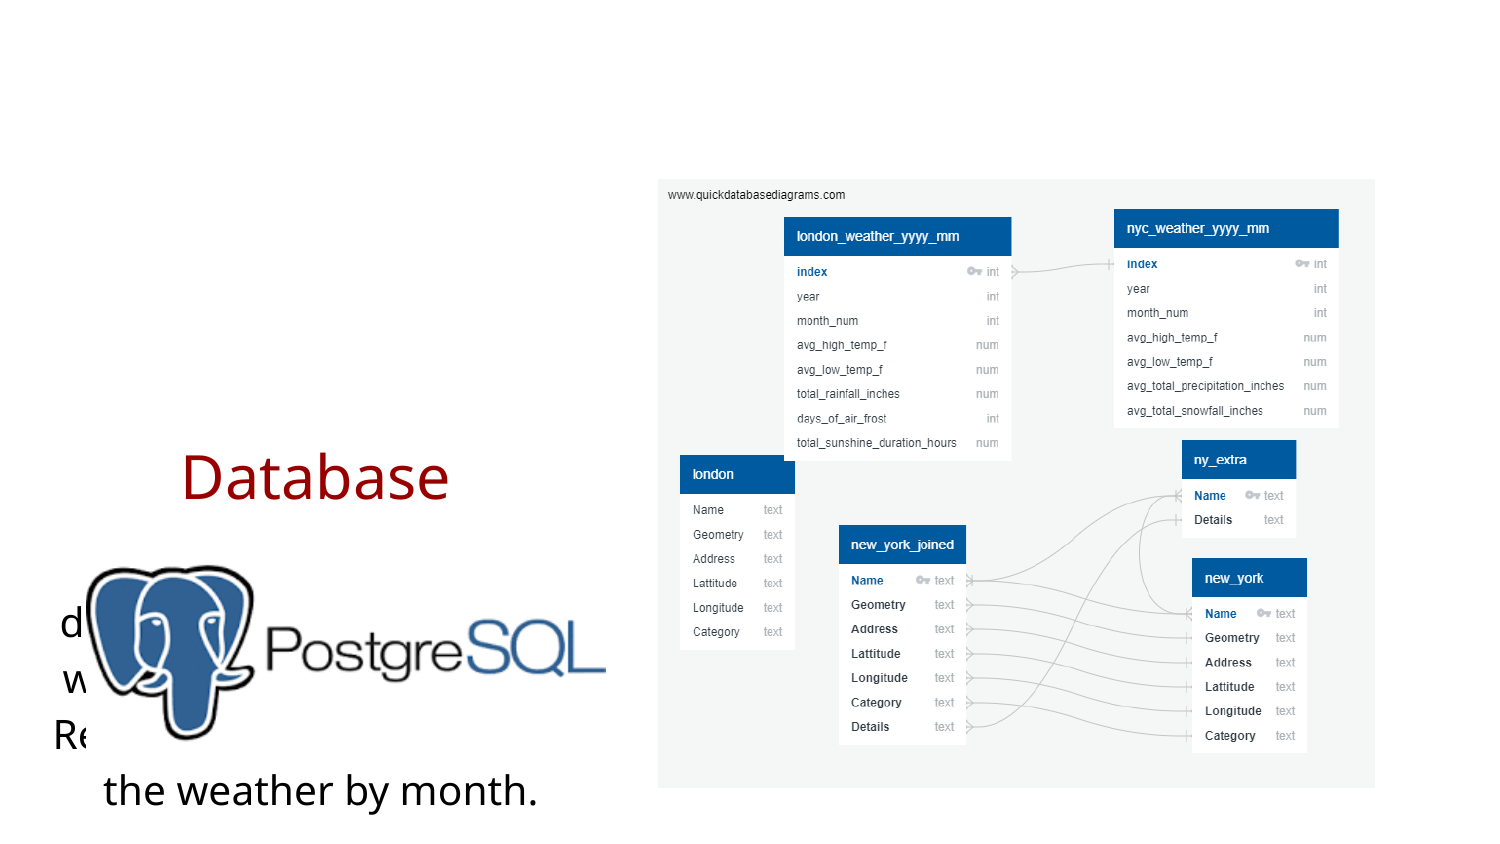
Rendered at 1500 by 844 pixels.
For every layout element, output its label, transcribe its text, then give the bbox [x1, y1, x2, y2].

title Database Utilizing a PosrgreSQL database to house the data we are using for our Linear Regression Model to predict the weather by month. [36, 412, 606, 844]
picture [658, 179, 1376, 788]
picture [86, 534, 606, 773]
